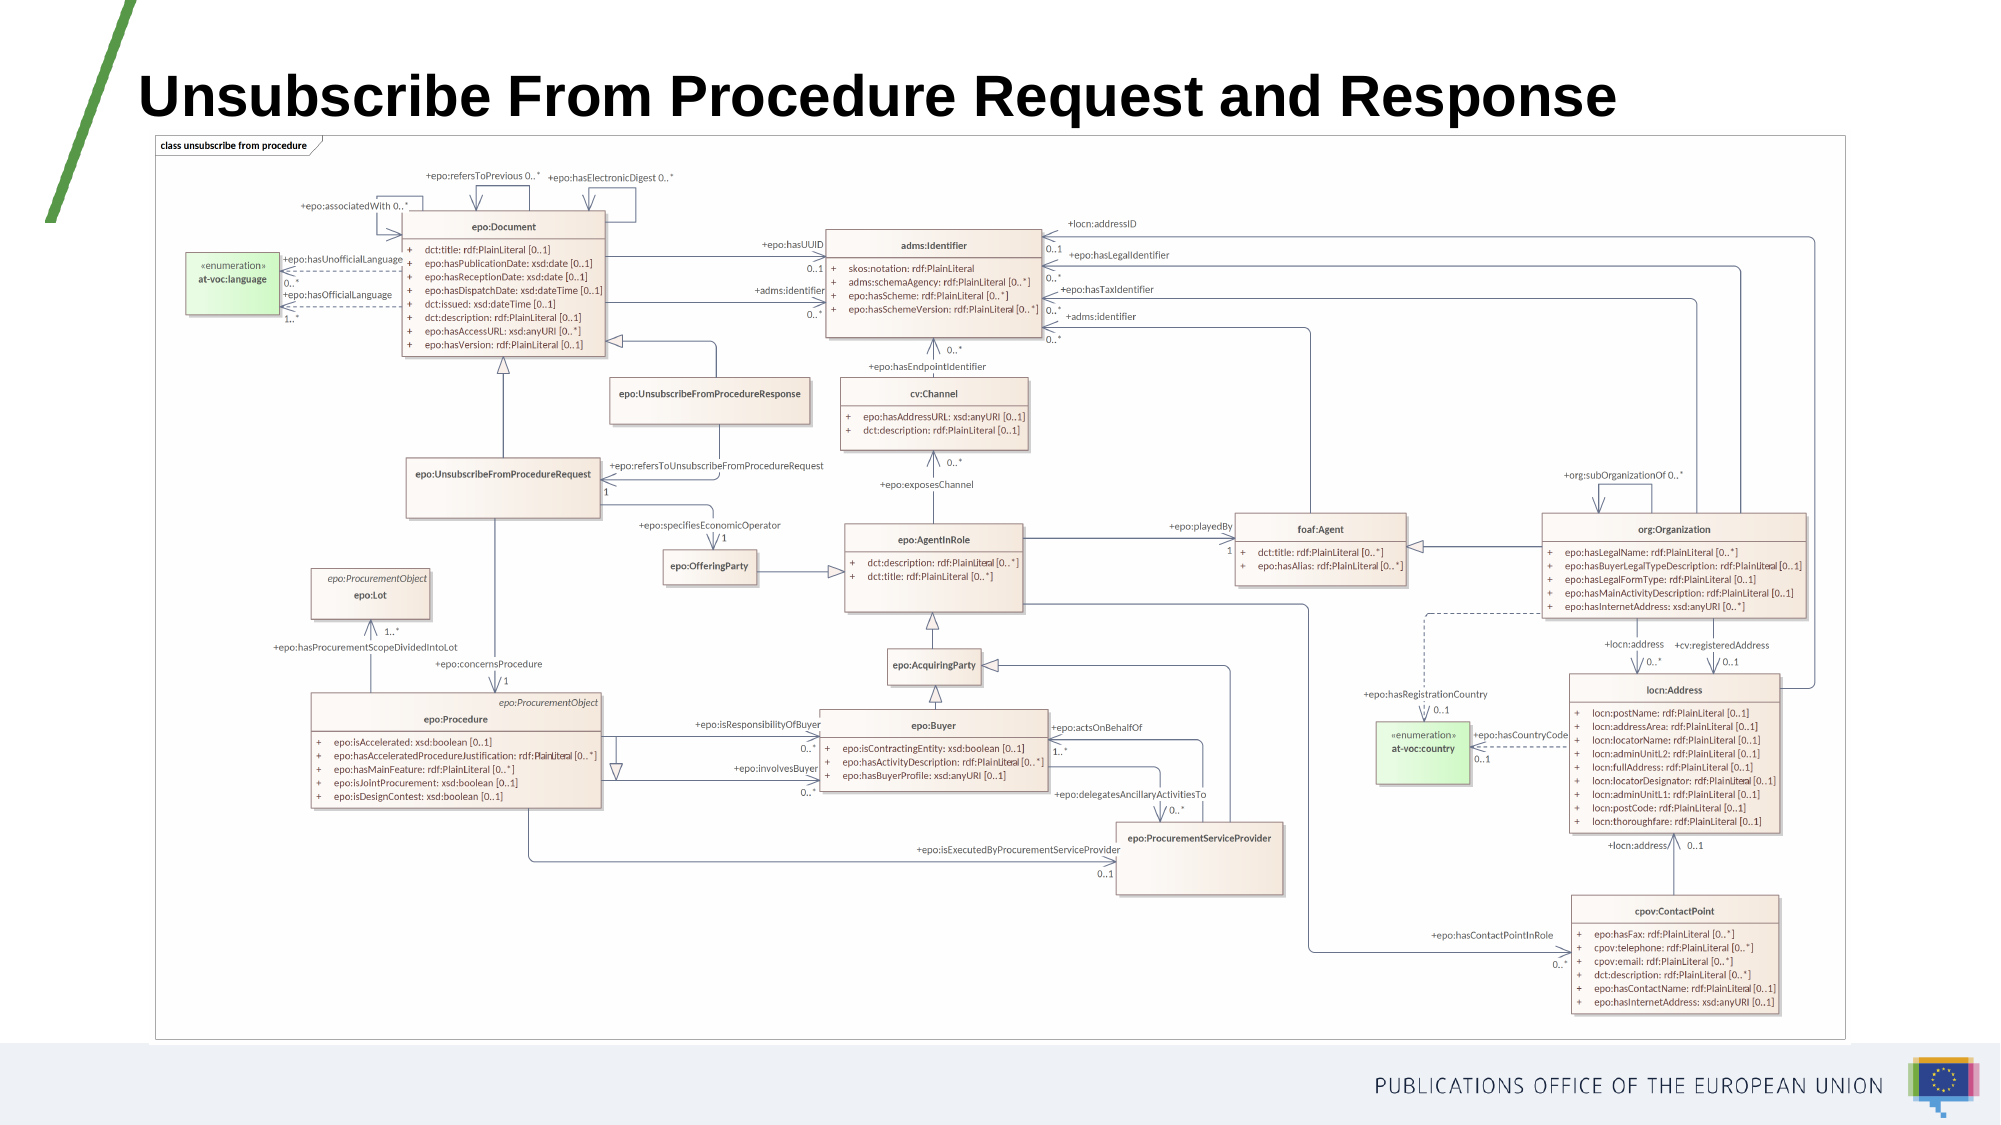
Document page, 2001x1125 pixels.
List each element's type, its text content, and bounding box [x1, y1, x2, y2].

text_box Unsubscribe From Procedure Request and Response [138, 31, 1861, 130]
picture [0, 0, 2001, 1125]
